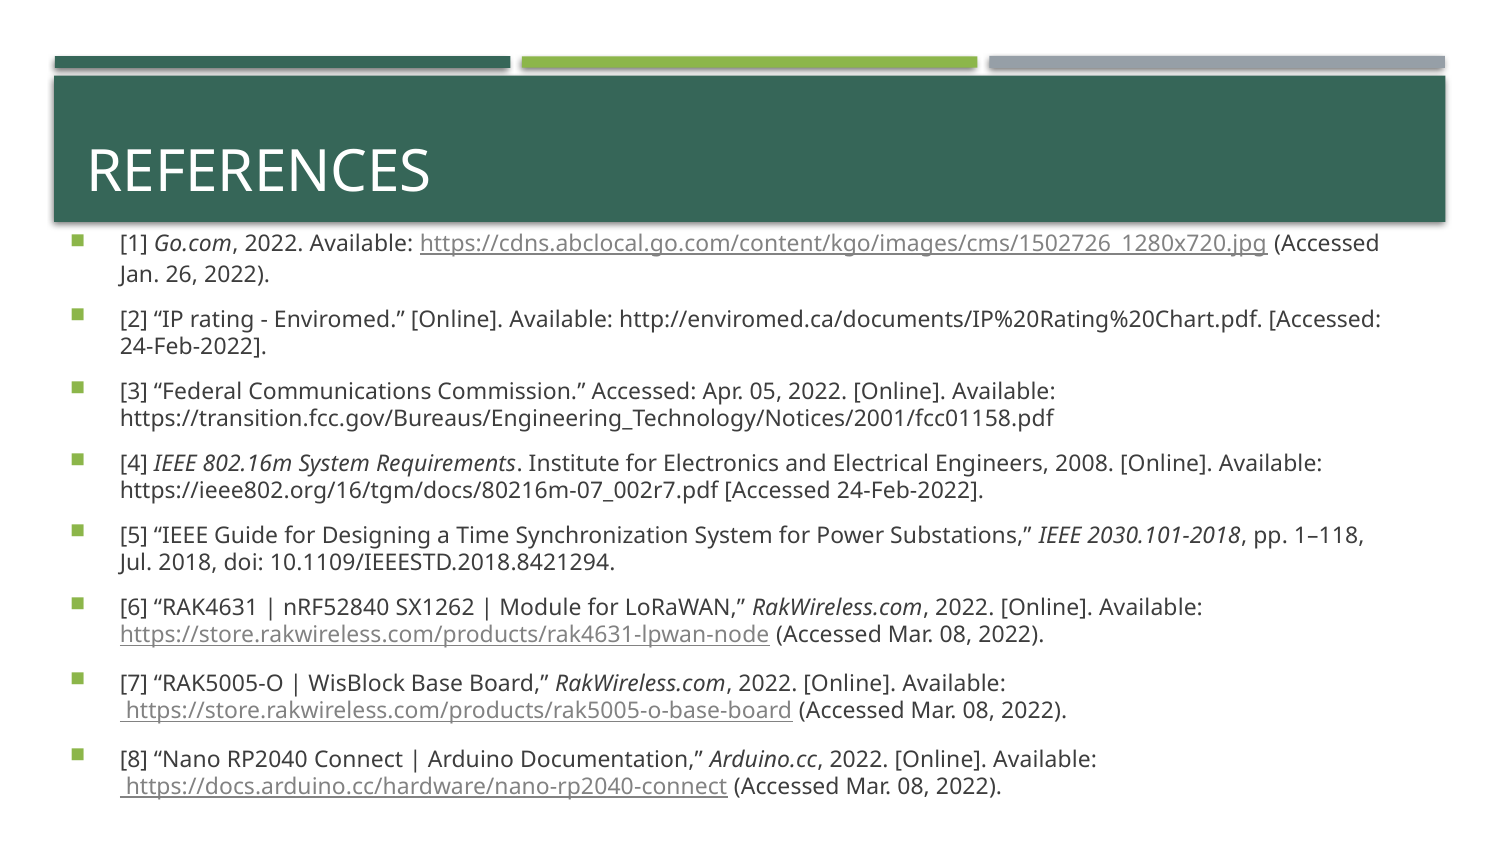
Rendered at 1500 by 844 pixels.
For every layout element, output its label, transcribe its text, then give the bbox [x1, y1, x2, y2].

list [1] Go.com, 2022. Available: https://cdns.abclocal.go.com/content/kgo/images/cms/1502726_1280x720.jpg (Accessed Jan. 26, 2022). [2] “IP rating - Enviromed.” [Online]. Available: http://enviromed.ca/documents/IP%20Rating%20Chart.pdf. [Accessed: 24-Feb-2022]. [3] “Federal Communications Commission.” Accessed: Apr. 05, 2022. [Online]. Available: https://transition.fcc.gov/Bureaus/Engineering_Technology/Notices/2001/fcc01158.pdf [4] IEEE 802.16m System Requirements. Institute for Electronics and Electrical Engineers, 2008. [Online]. Available: https://ieee802.org/16/tgm/docs/80216m-07_002r7.pdf [Accessed 24-Feb-2022]. [5] “IEEE Guide for Designing a Time Synchronization System for Power Substations,” IEEE 2030.101-2018, pp. 1–118, Jul. 2018, doi: 10.1109/IEEESTD.2018.8421294. [6] “RAK4631 | nRF52840 SX1262 | Module for LoRaWAN,” RakWireless.com, 2022. [Online]. Available: https://store.rakwireless.com/products/rak4631-lpwan-node (Accessed Mar. 08, 2022). [7] “RAK5005-O | WisBlock Base Board,” RakWireless.com, 2022. [Online]. Available: https://store.rakwireless.com/products/rak5005-o-base-board (Accessed Mar. 08, 2022). [8] “Nano RP2040 Connect | Arduino Documentation,” Arduino.cc, 2022. [Online]. Available: https://docs.arduino.cc/hardware/nano-rp2040-connect (Accessed Mar. 08, 2022). [54, 235, 1412, 795]
title references [71, 86, 1429, 212]
